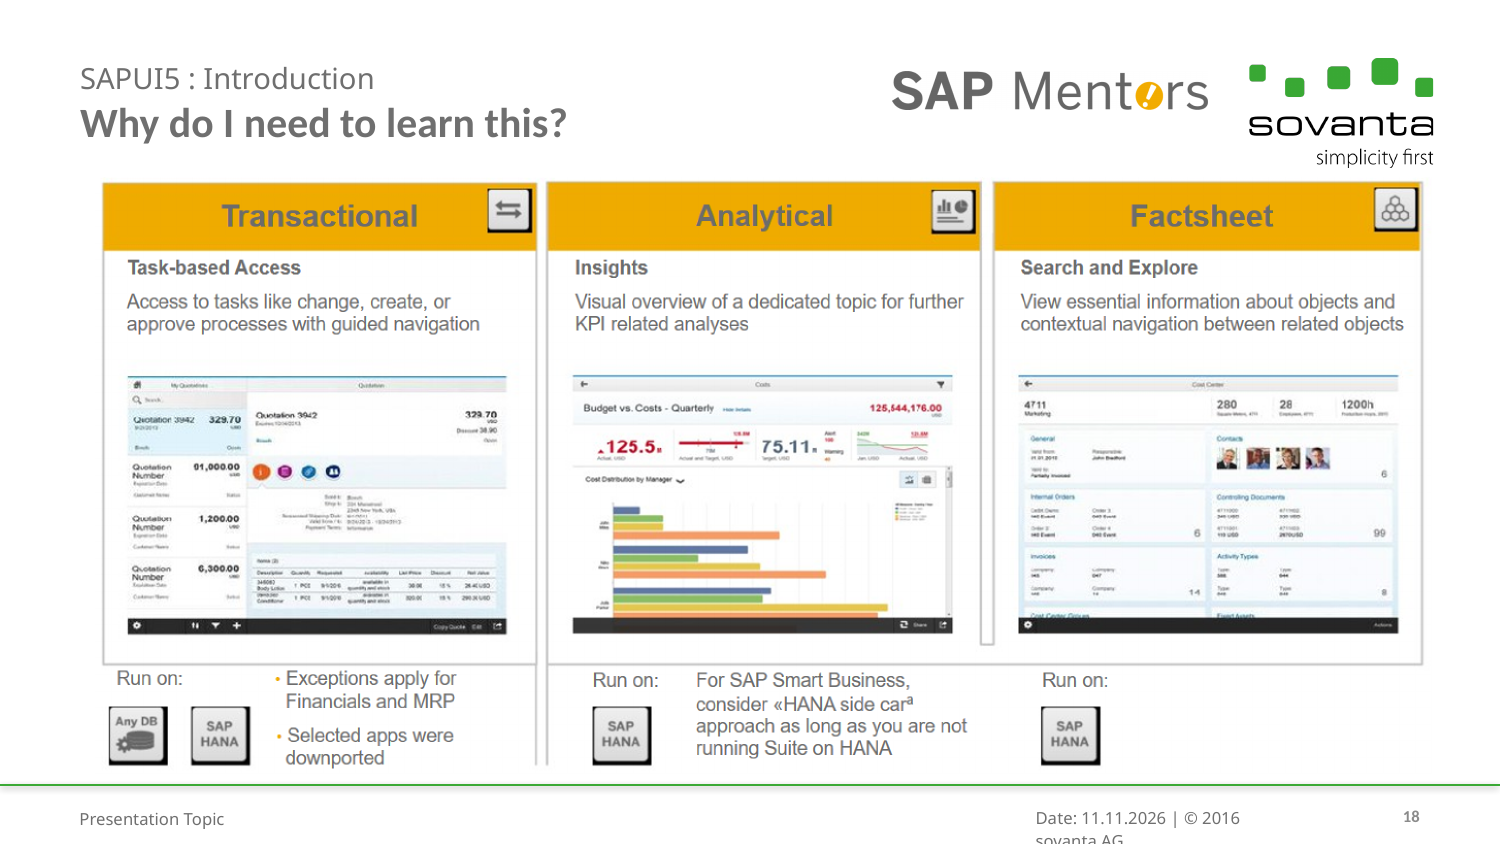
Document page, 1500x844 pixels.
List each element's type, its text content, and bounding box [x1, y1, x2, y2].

picture [891, 71, 1208, 111]
picture [95, 177, 1433, 775]
list SAPUI5 : Introduction [68, 61, 978, 101]
list Why do I need to learn this? [68, 109, 978, 152]
